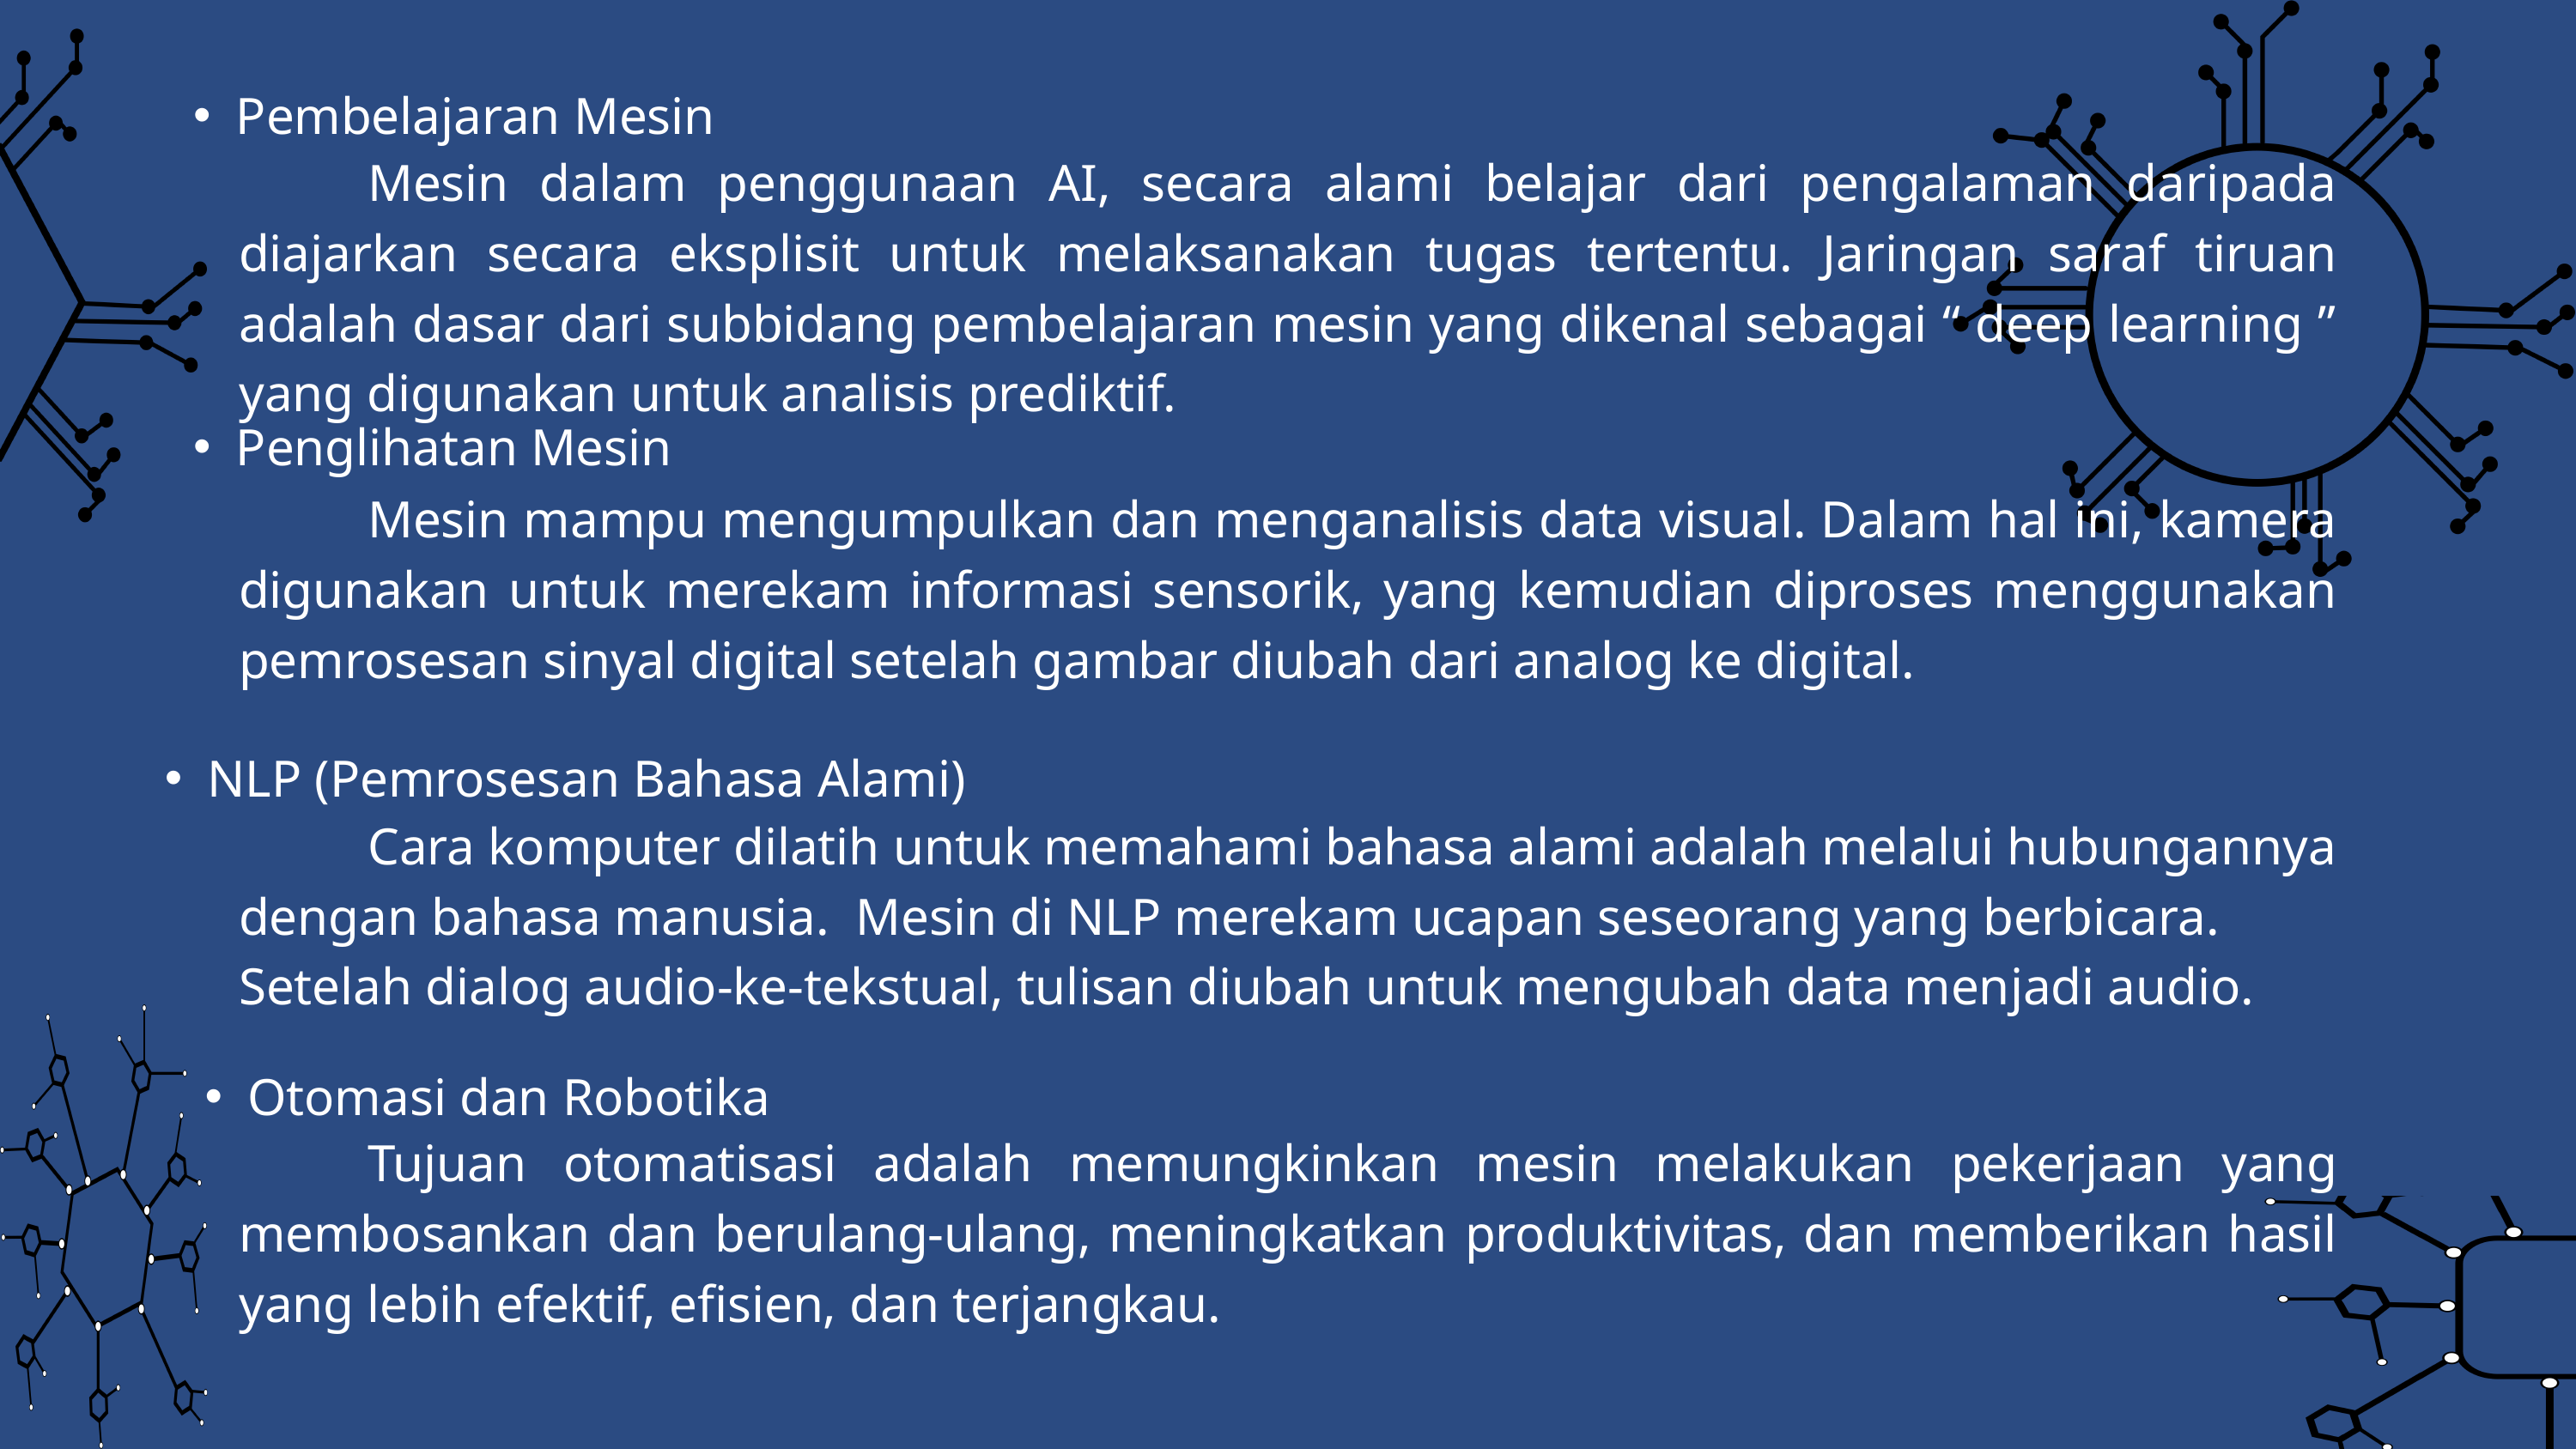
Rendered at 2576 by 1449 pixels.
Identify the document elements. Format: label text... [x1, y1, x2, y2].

text_box [2263, 1196, 2576, 1449]
text_box [1952, 0, 2576, 579]
text_box Cara komputer dilatih untuk memahami bahasa alami adalah melalui hubungannya dengan bahasa manusia. Mesin di NLP merekam ucapan seseorang yang berbicara. Setelah dialog audio-ke-tekstual, tulisan diubah untuk mengubah data menjadi audio. [239, 804, 2337, 1086]
text_box Tujuan otomatisasi adalah memungkinkan mesin melakukan pekerjaan yang membosankan dan berulang-ulang, meningkatkan produktivitas, dan memberikan hasil yang lebih efektif, efisien, dan terjangkau. [239, 1121, 2337, 1332]
text_box [0, 7, 208, 566]
text_box Penglihatan Mesin [144, 405, 678, 476]
text_box NLP (Pemrosesan Bahasa Alami) [103, 737, 985, 808]
text_box Pembelajaran Mesin [144, 74, 721, 145]
text_box Otomasi dan Robotika [144, 1055, 788, 1126]
text_box Mesin dalam penggunaan AI, secara alami belajar dari pengalaman daripada diajarkan secara eksplisit untuk melaksanakan tugas tertentu. Jaringan saraf tiruan adalah dasar dari subbidang pembelajaran mesin yang dikenal sebagai “ deep learning ” yang digunakan untuk analisis prediktif. [239, 141, 2337, 422]
text_box Mesin mampu mengumpulkan dan menganalisis data visual. Dalam hal ini, kamera digunakan untuk merekam informasi sensorik, yang kemudian diproses menggunakan pemrosesan sinyal digital setelah gambar diubah dari analog ke digital. [239, 477, 2337, 688]
text_box [0, 1004, 208, 1449]
